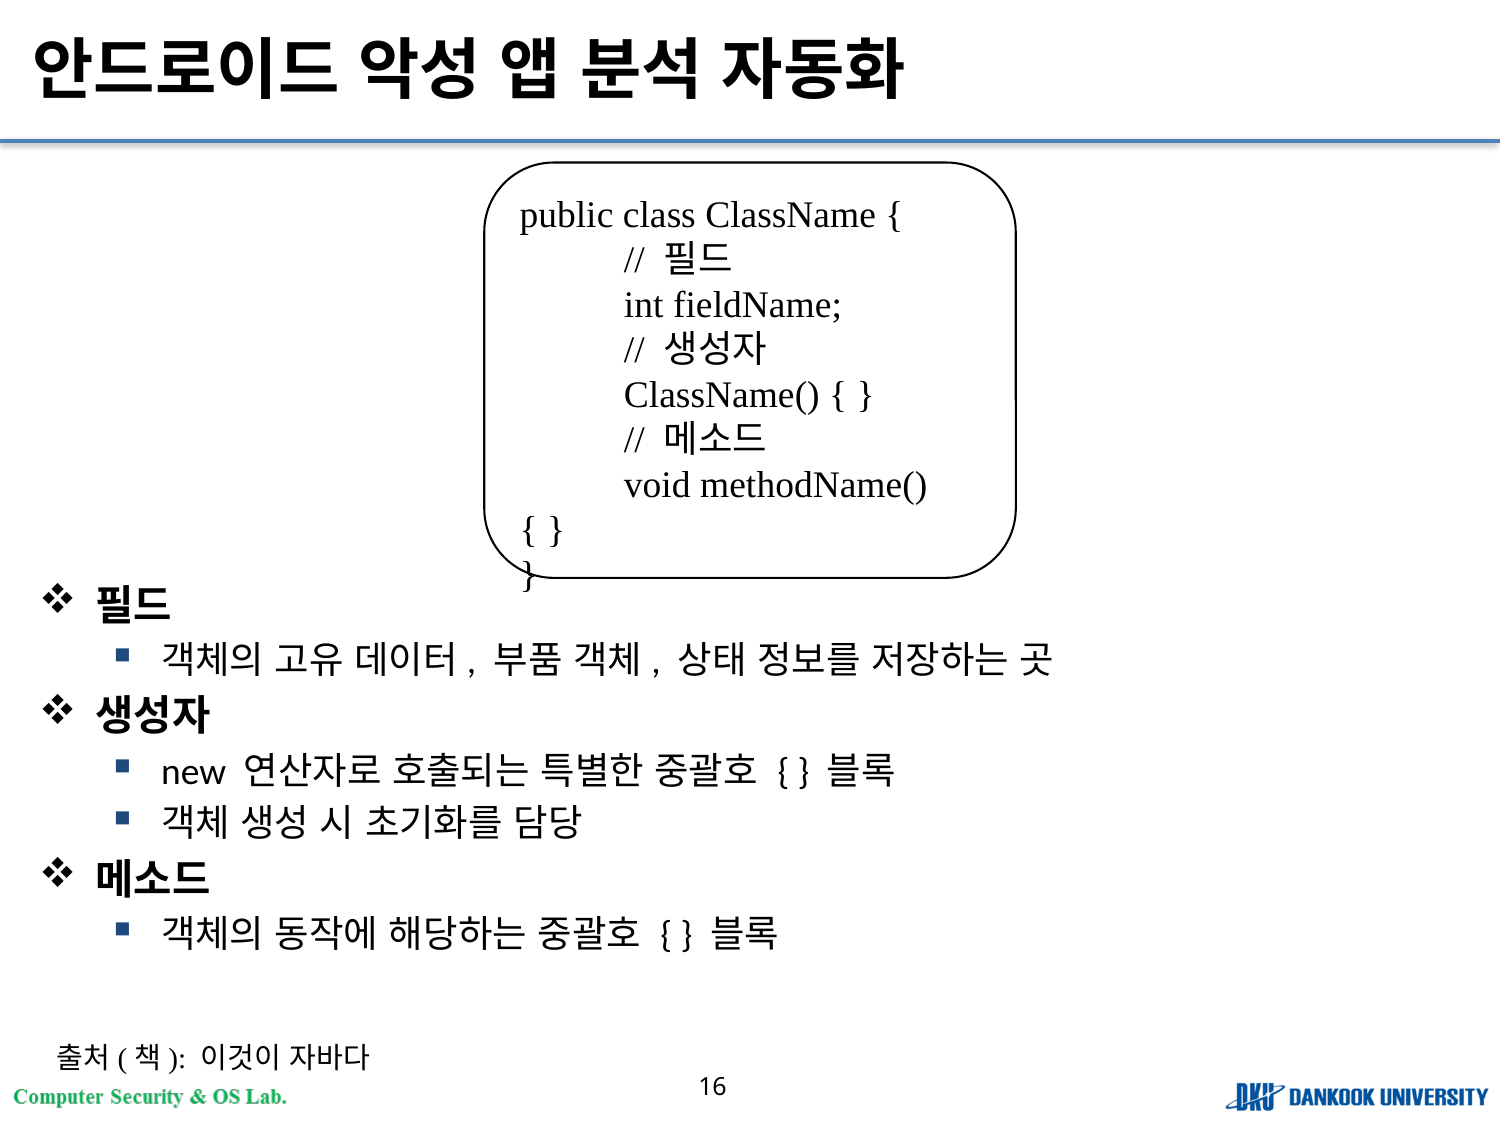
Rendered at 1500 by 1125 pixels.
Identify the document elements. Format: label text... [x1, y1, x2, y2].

text_box 출처(책): 이것이 자바다 [41, 1031, 386, 1082]
title 안드로이드 악성 앱 분석 자동화 [17, 19, 1388, 120]
text_box public class ClassName { // 필드 int fieldName; // 생성자 ClassName() { } // 메소드 void methodName() { } } [484, 162, 1016, 578]
text_box 필드 객체의 고유 데이터, 부품 객체, 상태 정보를 저장하는 곳 생성자 new 연산자로 호출되는 특별한 중괄호 { } 블록 객체 생성 시 초기화를 담당 메소드 객체의 동작에 해당하는 중괄호 { } 블록 [24, 162, 1476, 1073]
picture [1222, 1078, 1490, 1112]
slide_number 16 [537, 1073, 888, 1113]
picture [0, 1076, 297, 1118]
